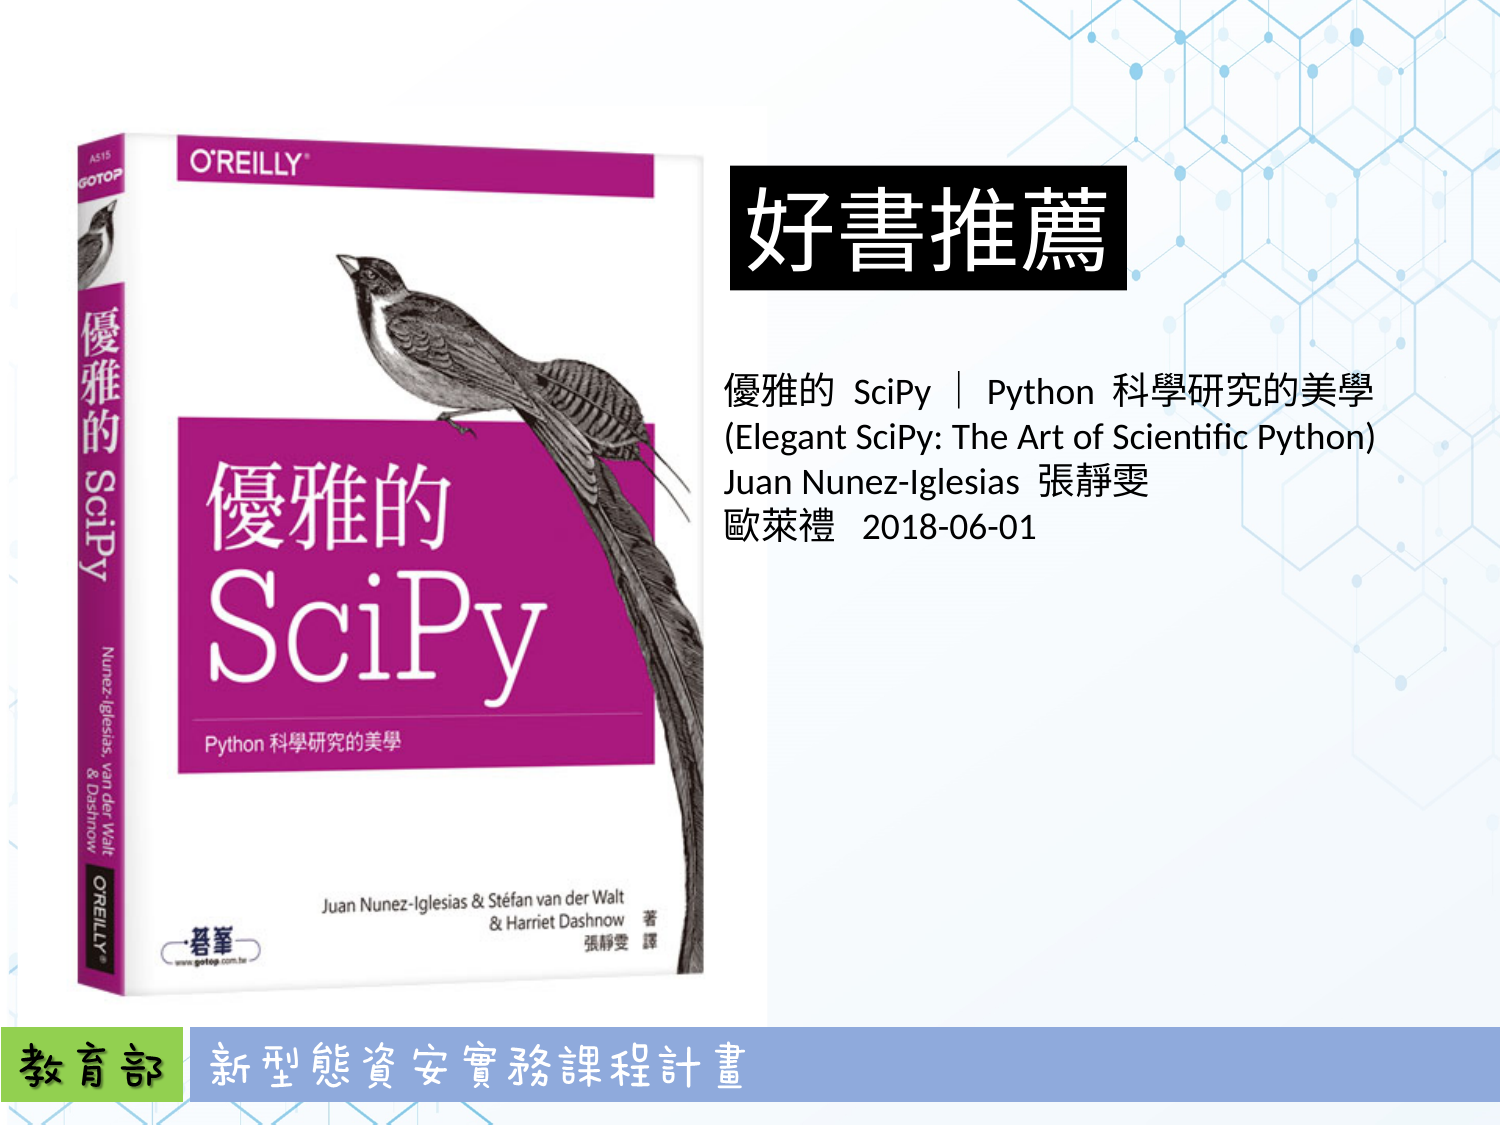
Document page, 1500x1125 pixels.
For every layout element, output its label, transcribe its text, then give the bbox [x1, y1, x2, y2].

text_box 好書推薦 [768, 165, 1127, 291]
text_box 優雅的 SciPy｜Python 科學研究的美學 (Elegant SciPy: The Art of Scientific Python) Juan Nunez-Iglesias 張靜雯 歐萊禮 2018-06-01 [768, 359, 1459, 555]
picture [0, 0, 1500, 1125]
